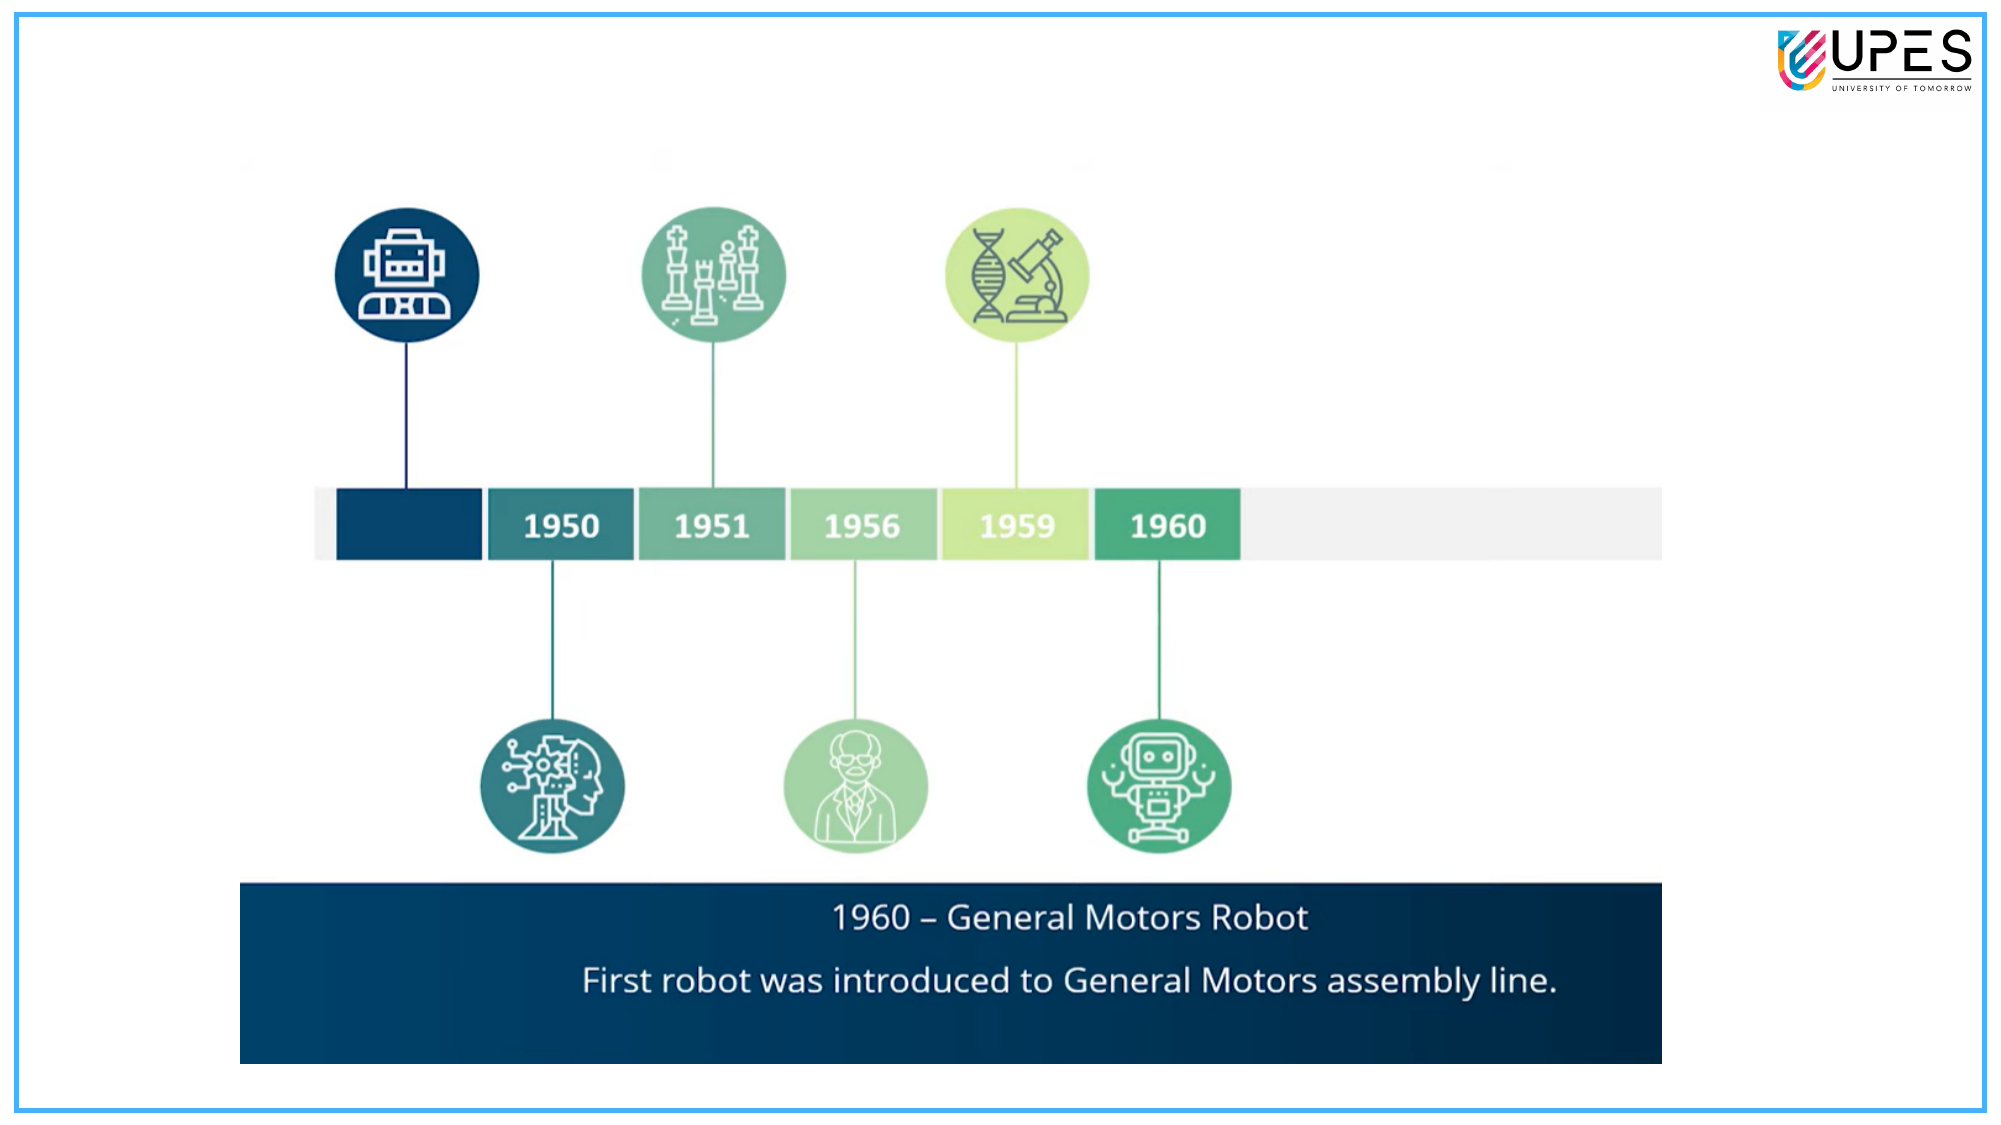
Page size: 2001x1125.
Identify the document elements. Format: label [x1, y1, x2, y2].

picture [1758, 20, 1978, 110]
picture [240, 147, 1662, 1064]
